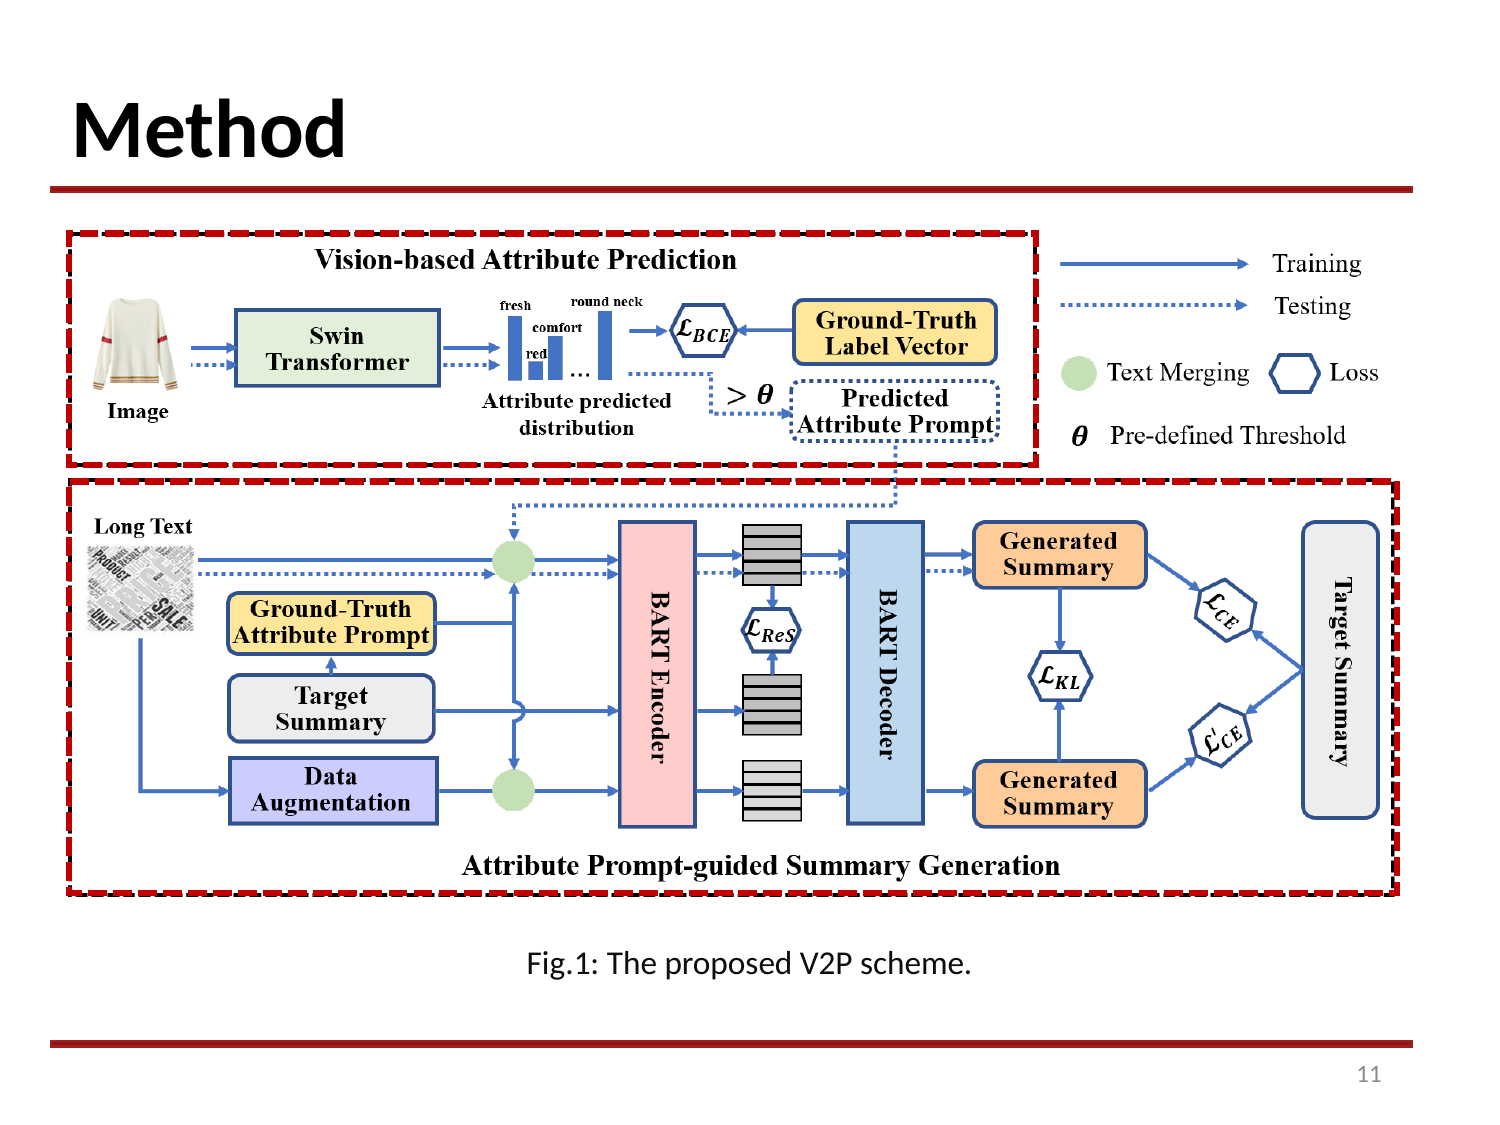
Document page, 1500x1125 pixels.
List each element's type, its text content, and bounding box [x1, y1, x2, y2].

text_box Method [49, 66, 692, 182]
picture [68, 231, 1395, 900]
text_box [50, 1040, 1413, 1048]
text_box Fig.1: The proposed V2P scheme. [102, 934, 1398, 989]
text_box [50, 186, 1413, 193]
slide_number 11 [1059, 1048, 1397, 1103]
